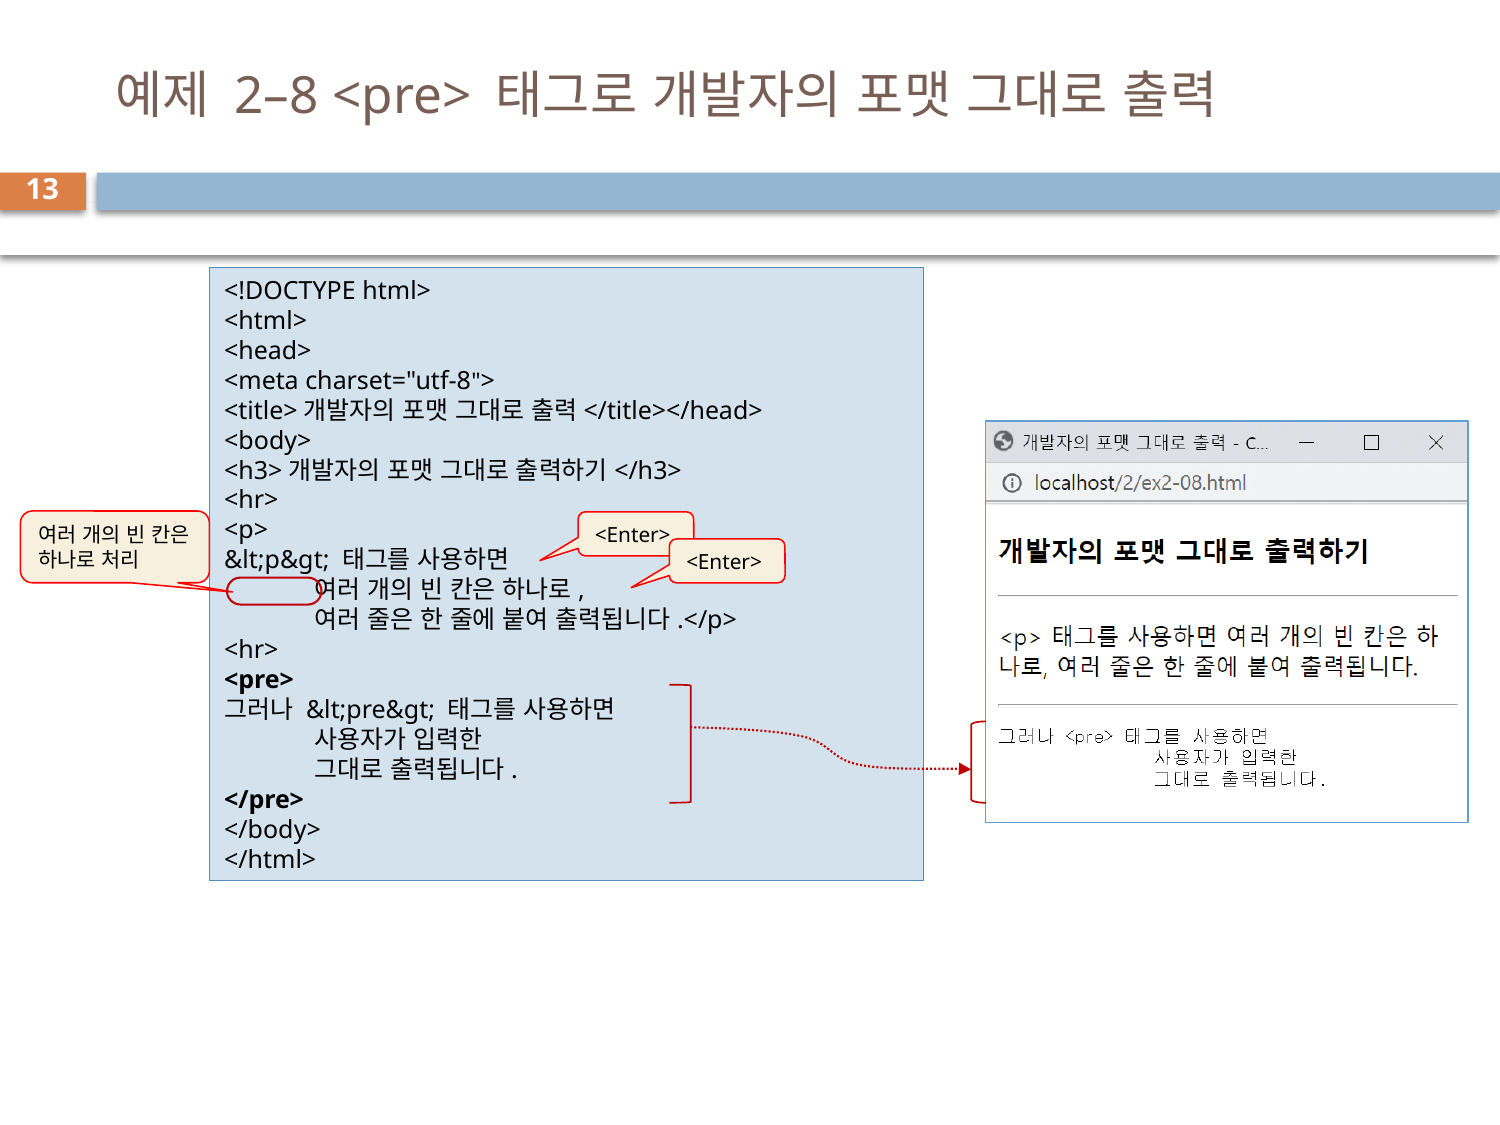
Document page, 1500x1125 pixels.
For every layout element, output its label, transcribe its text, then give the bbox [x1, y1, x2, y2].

text_box <Enter> [631, 538, 786, 588]
picture [985, 421, 1468, 823]
text_box [669, 683, 692, 804]
text_box <Enter> [540, 511, 694, 561]
slide_number 13 [0, 170, 87, 211]
text_box 여러 개의 빈 칸은 하나로 처리 [20, 510, 225, 592]
text_box [970, 720, 980, 804]
title 예제 2–8 <pre> 태그로 개발자의 포맷 그대로 출력 [100, 37, 1438, 149]
text_box [690, 725, 970, 776]
text_box <!DOCTYPE html> <html> <head> <meta charset="utf-8"> <title>개발자의 포맷 그대로 출력</title></head> <body> <h3>개발자의 포맷 그대로 출력하기</h3> <hr> <p> &lt;p&gt; 태그를 사용하면 여러 개의 빈 칸은 하나로, 여러 줄은 한 줄에 붙여 출력됩니다.</p> <hr> <pre> 그러나 &lt;pre&gt; 태그를 사용하면 사용자가 입력한 그대로 출력됩니다. </pre> </body> </html> [209, 267, 924, 881]
text_box [225, 575, 324, 607]
